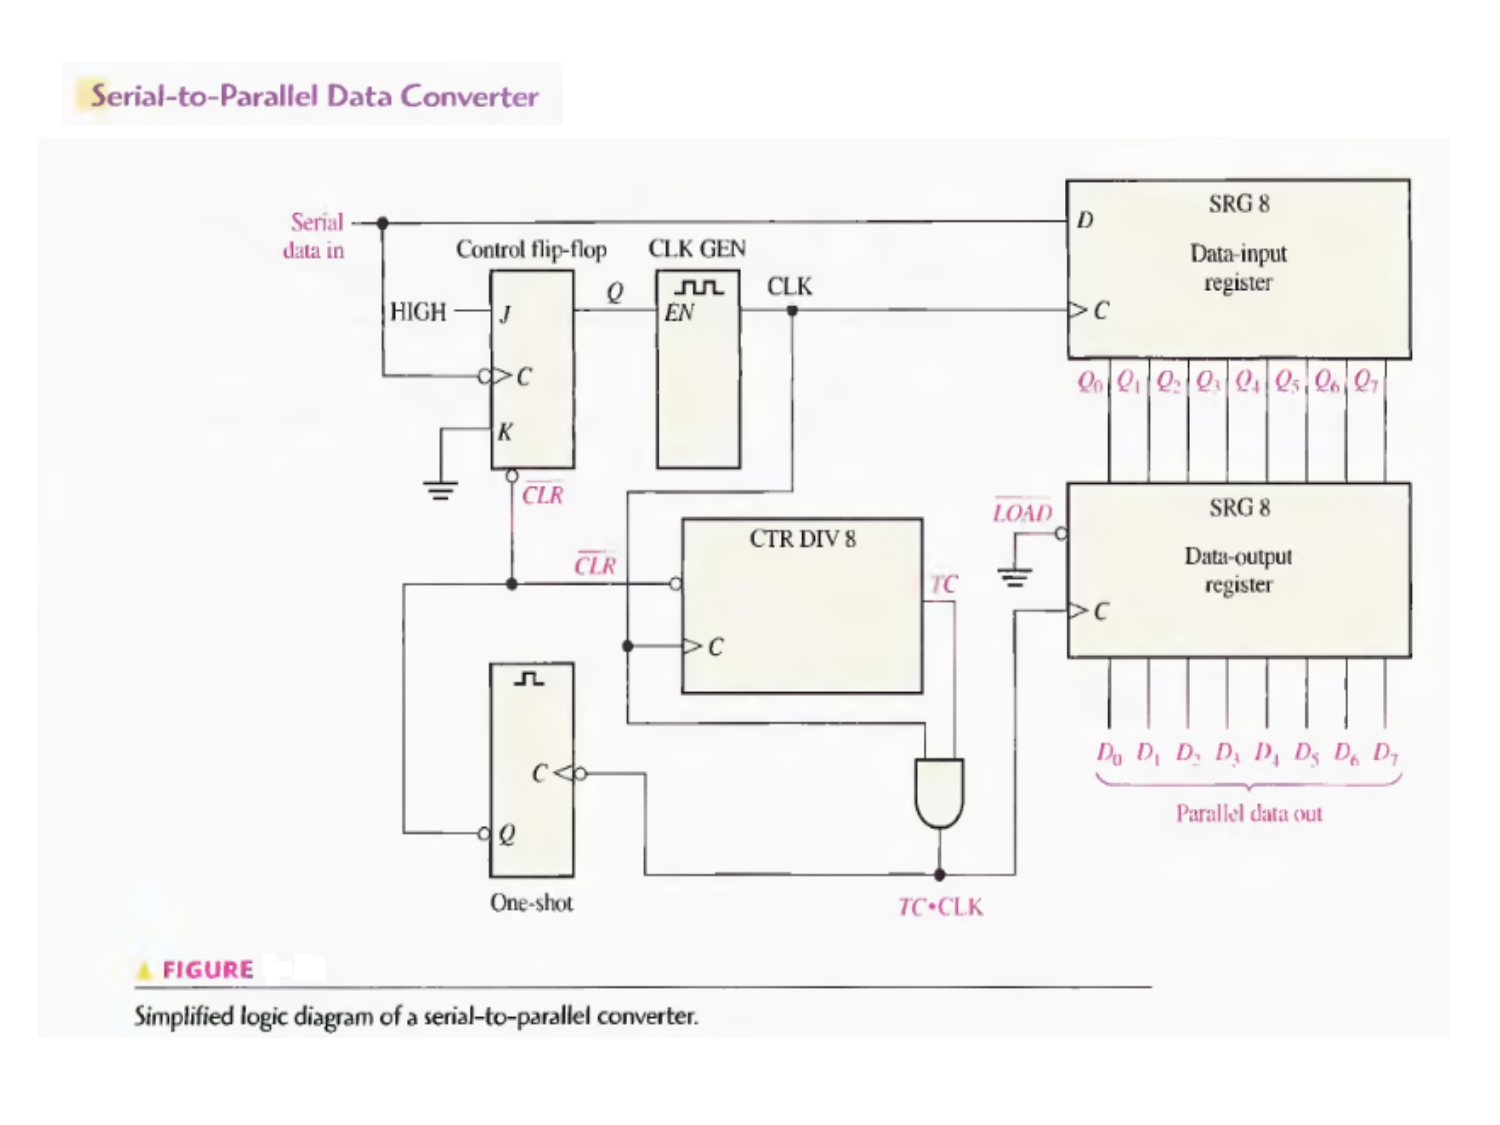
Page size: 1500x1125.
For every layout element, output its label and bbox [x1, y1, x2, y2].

picture [62, 62, 563, 126]
picture [37, 137, 1451, 1038]
